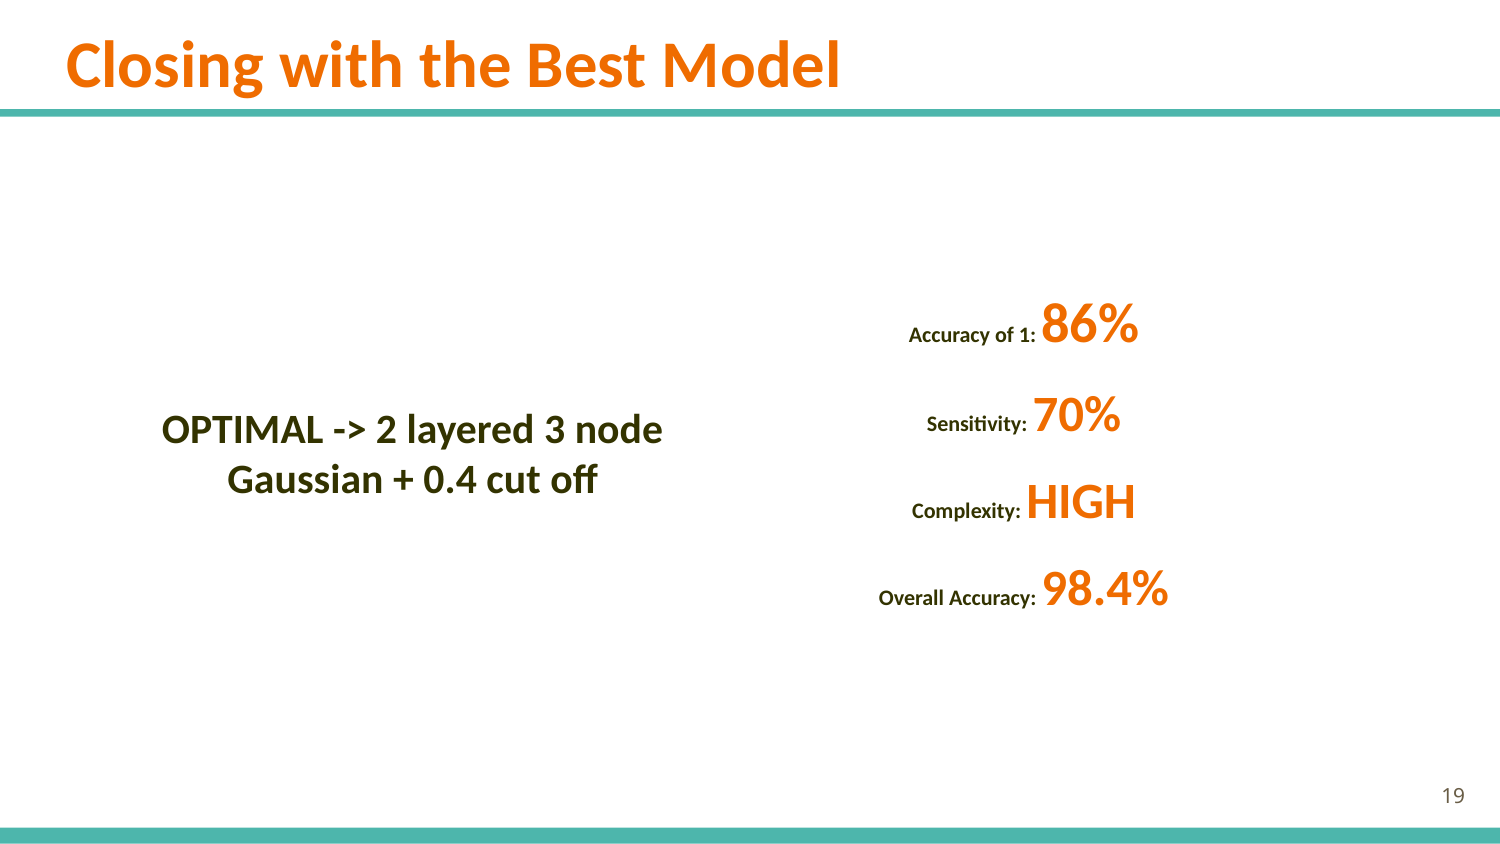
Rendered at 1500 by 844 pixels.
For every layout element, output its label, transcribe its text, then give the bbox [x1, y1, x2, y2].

text_box [1449, 107, 1500, 119]
slide_number 19 [1389, 764, 1480, 830]
text_box [0, 107, 51, 119]
text_box Accuracy of 1: 86% Sensitivity: 70% Complexity: HIGH Overall Accuracy: 98.4% [725, 271, 1324, 636]
text_box Closing with the Best Model [51, 5, 1449, 122]
title OPTIMAL -> 2 layered 3 node Gaussian + 0.4 cut off [113, 386, 712, 751]
